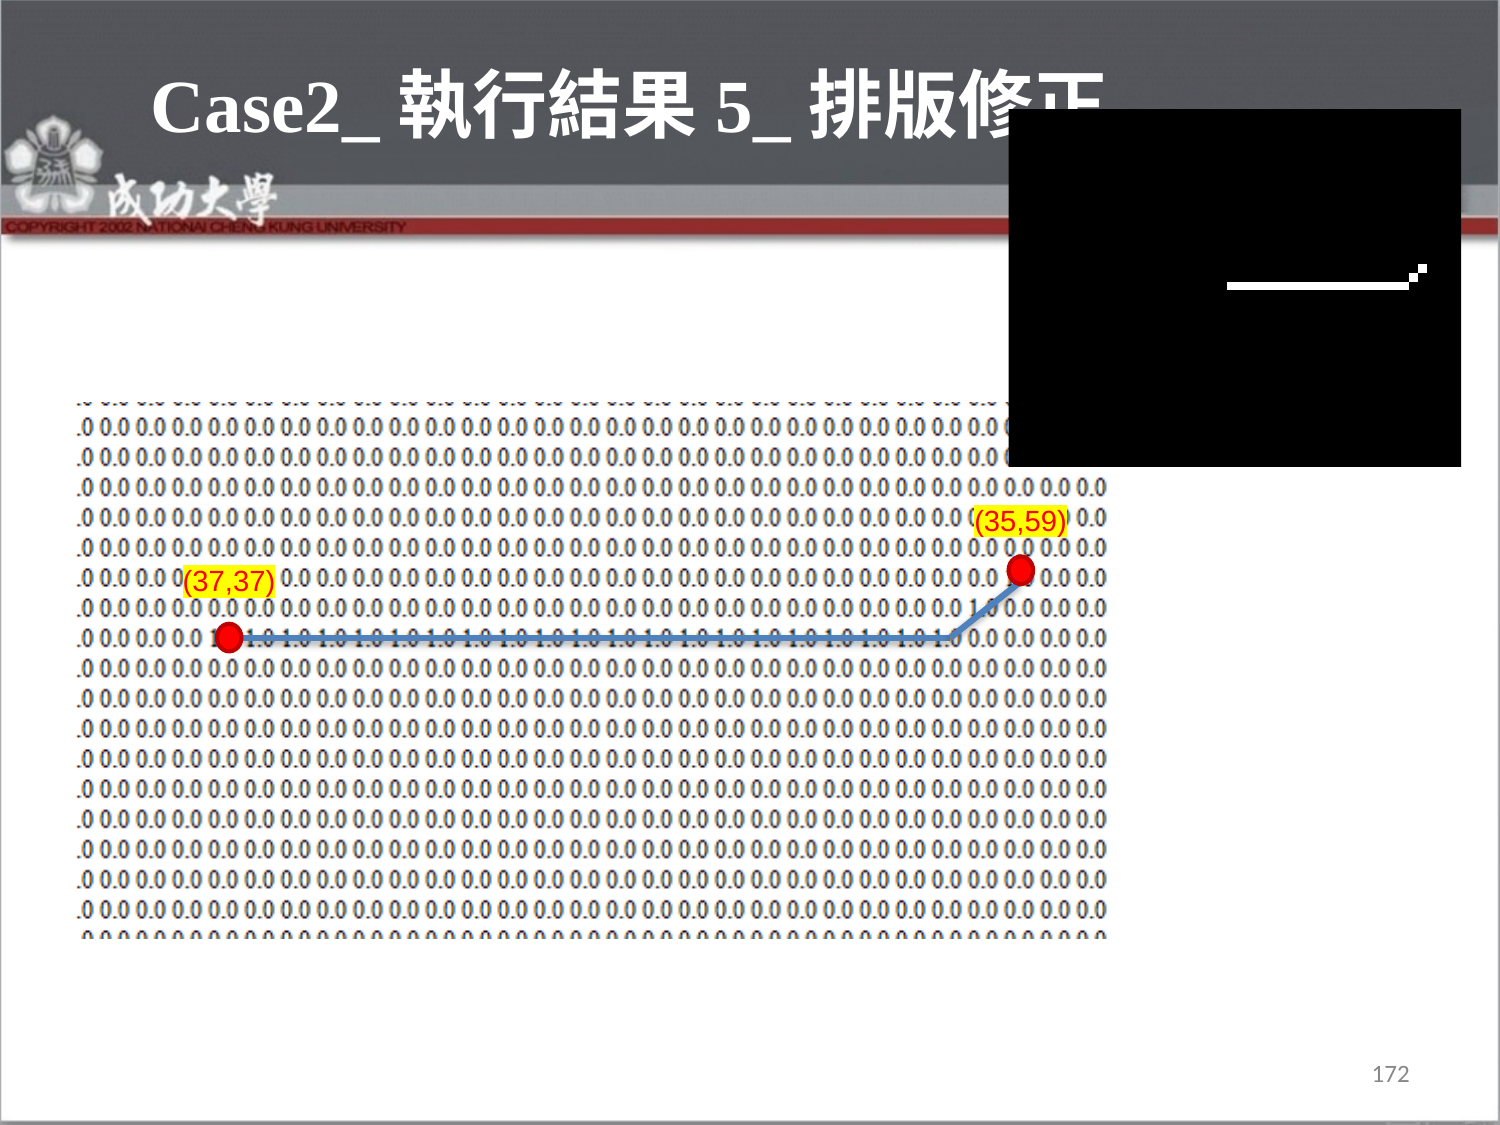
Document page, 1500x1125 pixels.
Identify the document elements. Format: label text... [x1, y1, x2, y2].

title Case2_執行結果5_排版修正 [135, 45, 1425, 161]
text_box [950, 581, 1022, 638]
picture [0, 0, 1500, 1125]
slide_number 172 [1074, 1042, 1425, 1103]
